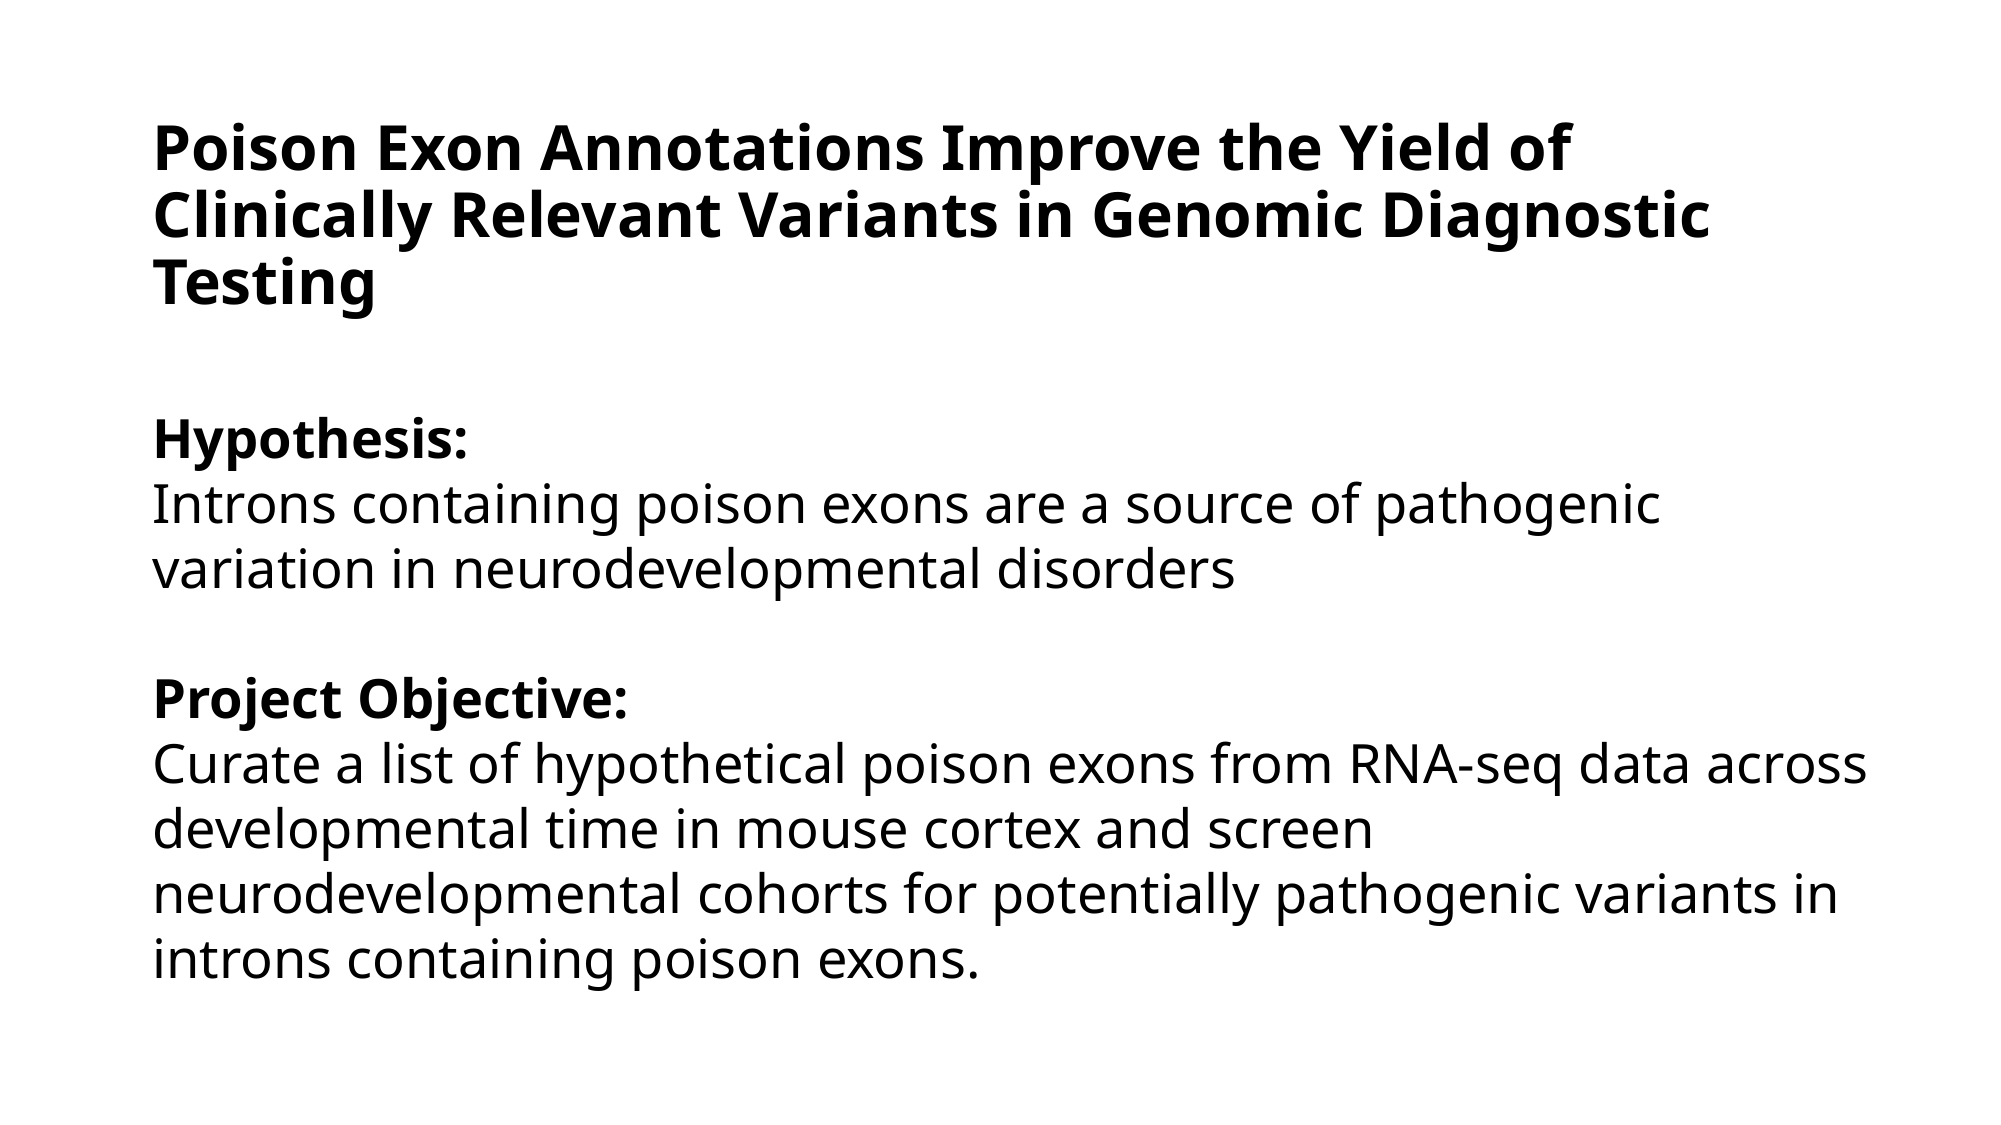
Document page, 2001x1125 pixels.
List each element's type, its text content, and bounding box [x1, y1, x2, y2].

text_box Hypothesis: Introns containing poison exons are a source of pathogenic variation in neurodevelopmental disorders Project Objective: Curate a list of hypothetical poison exons from RNA-seq data across developmental time in mouse cortex and screen neurodevelopmental cohorts for potentially pathogenic variants in introns containing poison exons. [137, 397, 1896, 1079]
title Poison Exon Annotations Improve the Yield of Clinically Relevant Variants in Genomic Diagnostic Testing [137, 108, 1863, 326]
